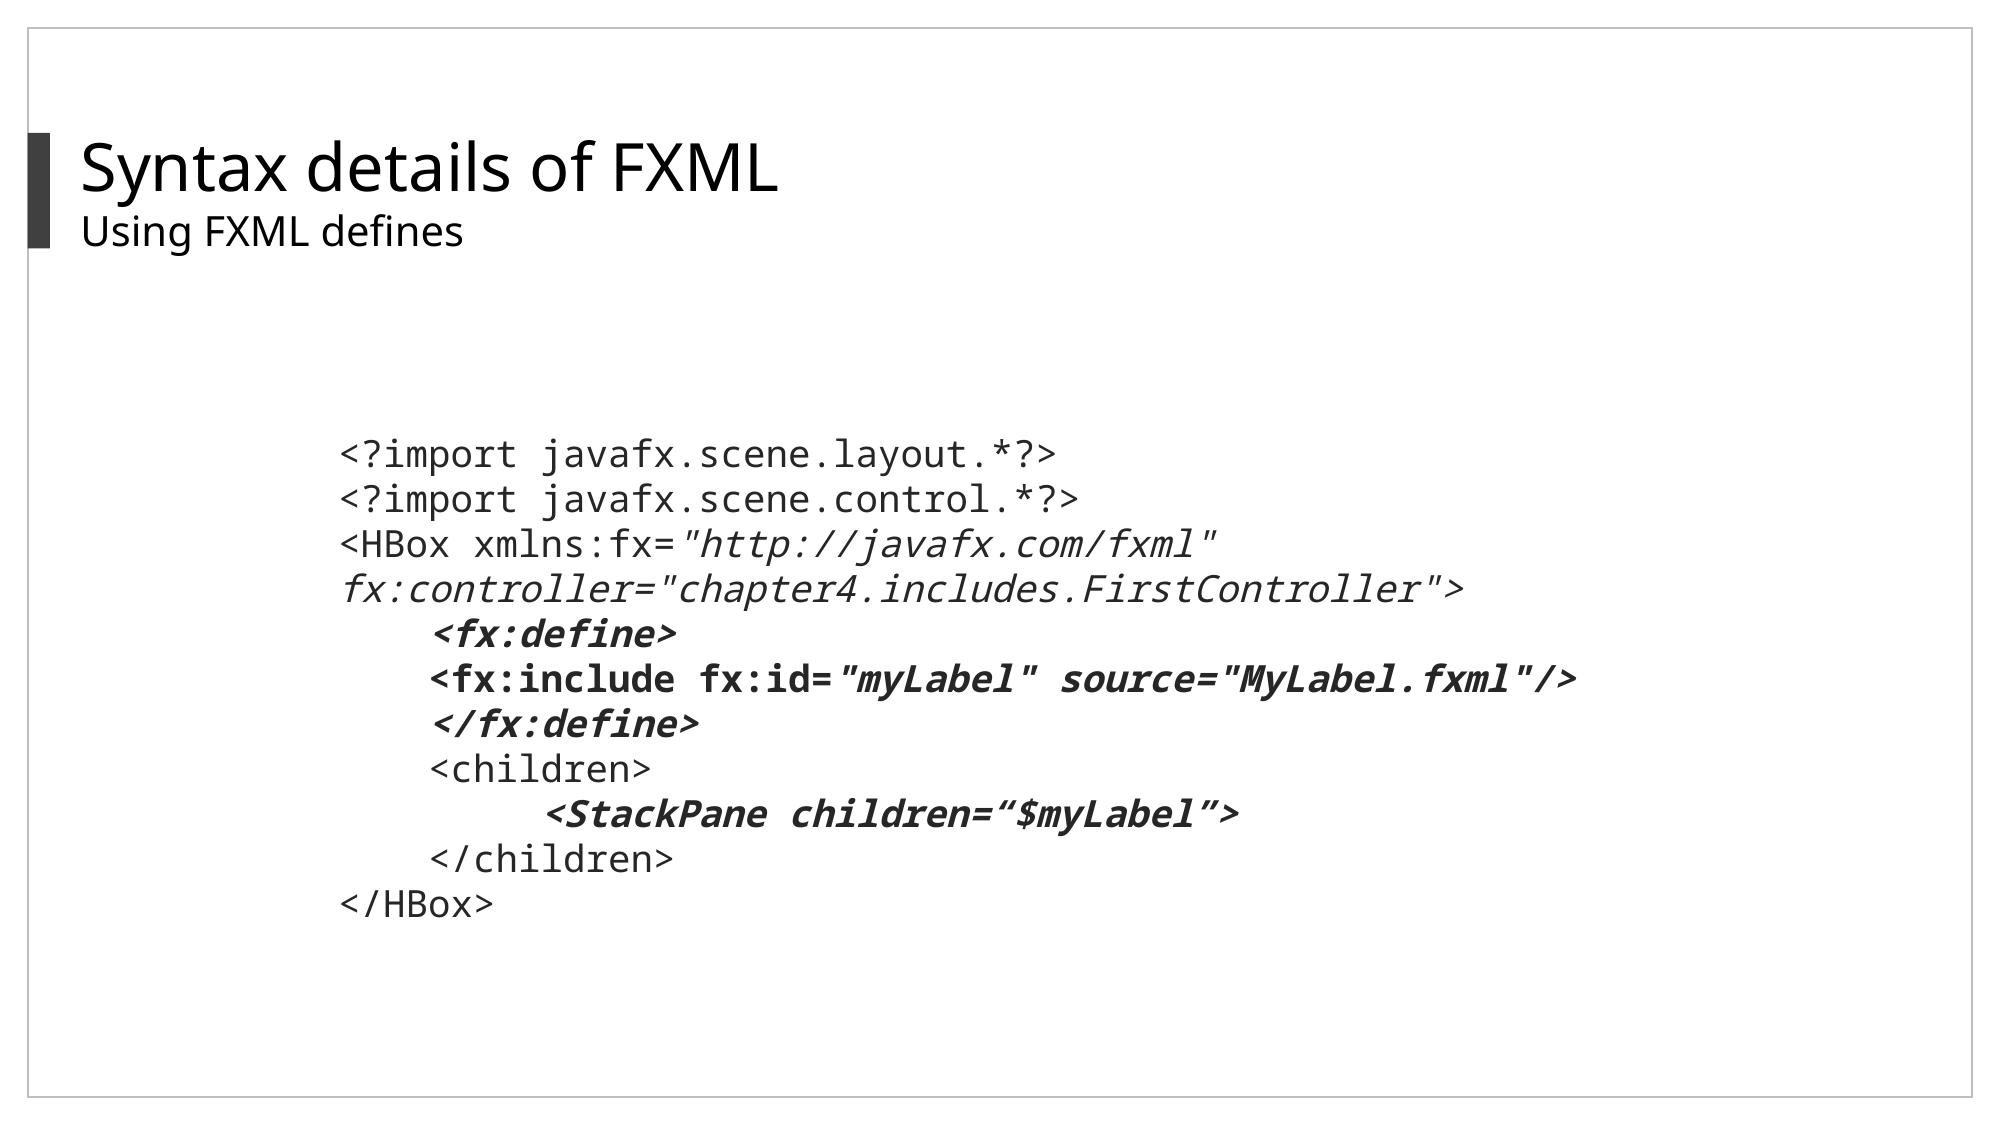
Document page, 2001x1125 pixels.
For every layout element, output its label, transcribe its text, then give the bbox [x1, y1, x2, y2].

text_box [27, 132, 51, 249]
text_box [27, 27, 1973, 1098]
text_box Syntax details of FXML Using FXML defines [65, 117, 1419, 263]
text_box <?import javafx.scene.layout.*?> <?import javafx.scene.control.*?> <HBox xmlns:fx="http://javafx.com/fxml" fx:controller="chapter4.includes.FirstController"> <fx:define> <fx:include fx:id="myLabel" source="MyLabel.fxml"/> </fx:define> <children> <StackPane children=“$myLabel”> </children> </HBox> [323, 422, 1677, 933]
